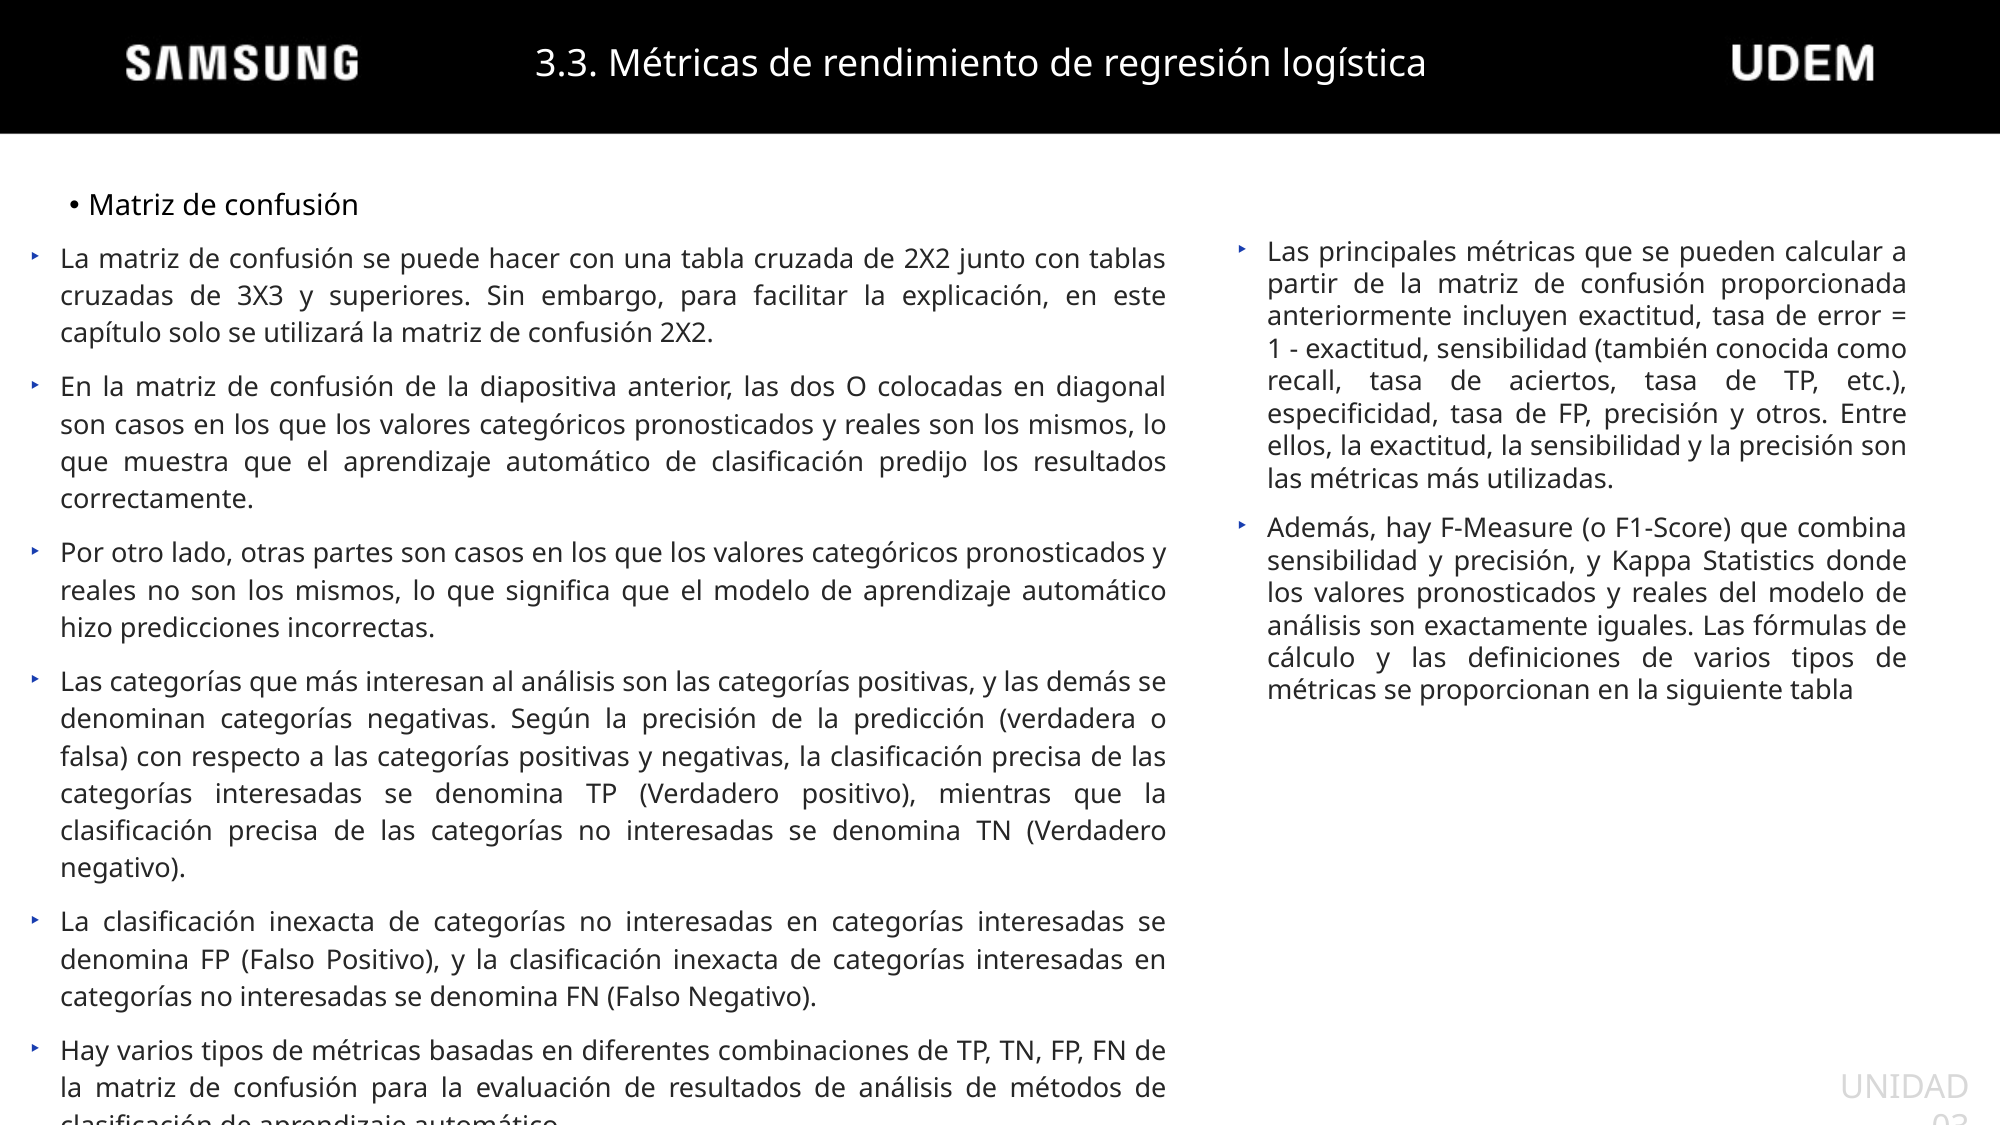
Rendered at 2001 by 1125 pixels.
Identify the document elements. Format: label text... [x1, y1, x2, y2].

picture [0, 0, 2000, 1124]
text_box 3.3. Métricas de rendimiento de regresión logística [535, 38, 1477, 129]
text_box Las principales métricas que se pueden calcular a partir de la matriz de confusión proporcionada anteriormente incluyen exactitud, tasa de error = 1 - exactitud, sensibilidad (también conocida como recall, tasa de aciertos, tasa de TP, etc.), especificidad, tasa de FP, precisión y otros. Entre ellos, la exactitud, la sensibilidad y la precisión son las métricas más utilizadas. Además, hay F-Measure (o F1-Score) que combina sensibilidad y precisión, y Kappa Statistics donde los valores pronosticados y reales del modelo de análisis son exactamente iguales. Las fórmulas de cálculo y las definiciones de varios tipos de métricas se proporcionan en la siguiente tabla [1237, 222, 1931, 717]
text_box La matriz de confusión se puede hacer con una tabla cruzada de 2X2 junto con tablas cruzadas de 3X3 y superiores. Sin embargo, para facilitar la explicación, en este capítulo solo se utilizará la matriz de confusión 2X2. En la matriz de confusión de la diapositiva anterior, las dos O colocadas en diagonal son casos en los que los valores categóricos pronosticados y reales son los mismos, lo que muestra que el aprendizaje automático de clasificación predijo los resultados correctamente. Por otro lado, otras partes son casos en los que los valores categóricos pronosticados y reales no son los mismos, lo que significa que el modelo de aprendizaje automático hizo predicciones incorrectas. Las categorías que más interesan al análisis son las categorías positivas, y las demás se denominan categorías negativas. Según la precisión de la predicción (verdadera o falsa) con respecto a las categorías positivas y negativas, la clasificación precisa de las categorías interesadas se denomina TP (Verdadero positivo), mientras que la clasificación precisa de las categorías no interesadas se denomina TN (Verdadero negativo). La clasificación inexacta de categorías no interesadas en categorías interesadas se denomina FP (Falso Positivo), y la clasificación inexacta de categorías interesadas en categorías no interesadas se denomina FN (Falso Negativo). Hay varios tipos de métricas basadas en diferentes combinaciones de TP, TN, FP, FN de la matriz de confusión para la evaluación de resultados de análisis de métodos de clasificación de aprendizaje automático. [30, 224, 1190, 1125]
text_box Matriz de confusión [69, 186, 1576, 222]
text_box UNIDAD 03 [1799, 1064, 1970, 1125]
